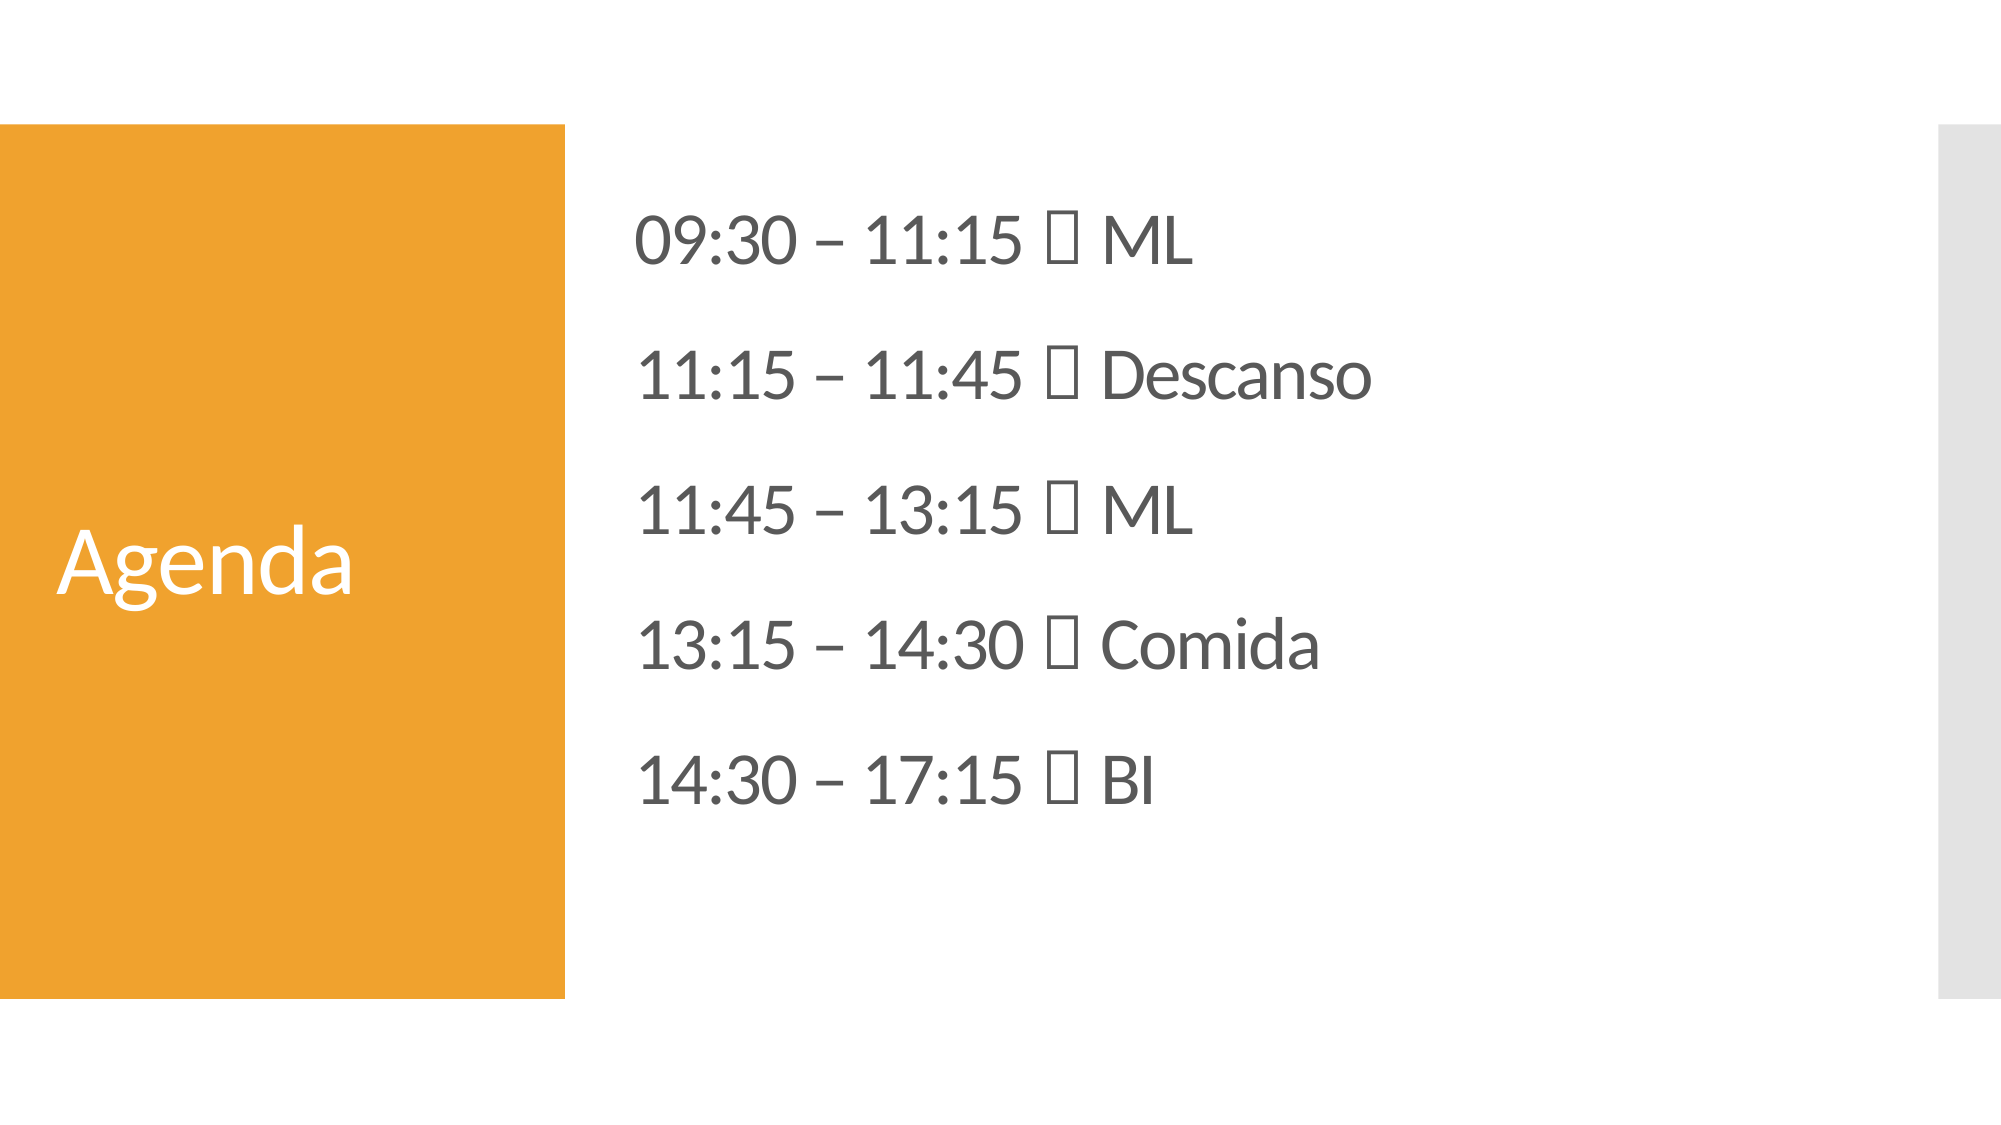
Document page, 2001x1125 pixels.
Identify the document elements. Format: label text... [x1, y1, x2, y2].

text_box 09:30 – 11:15  ML 11:15 – 11:45  Descanso 11:45 – 13:15  ML 13:15 – 14:30  Comida 14:30 – 17:15  BI [620, 137, 1919, 827]
title Agenda [41, 184, 525, 940]
